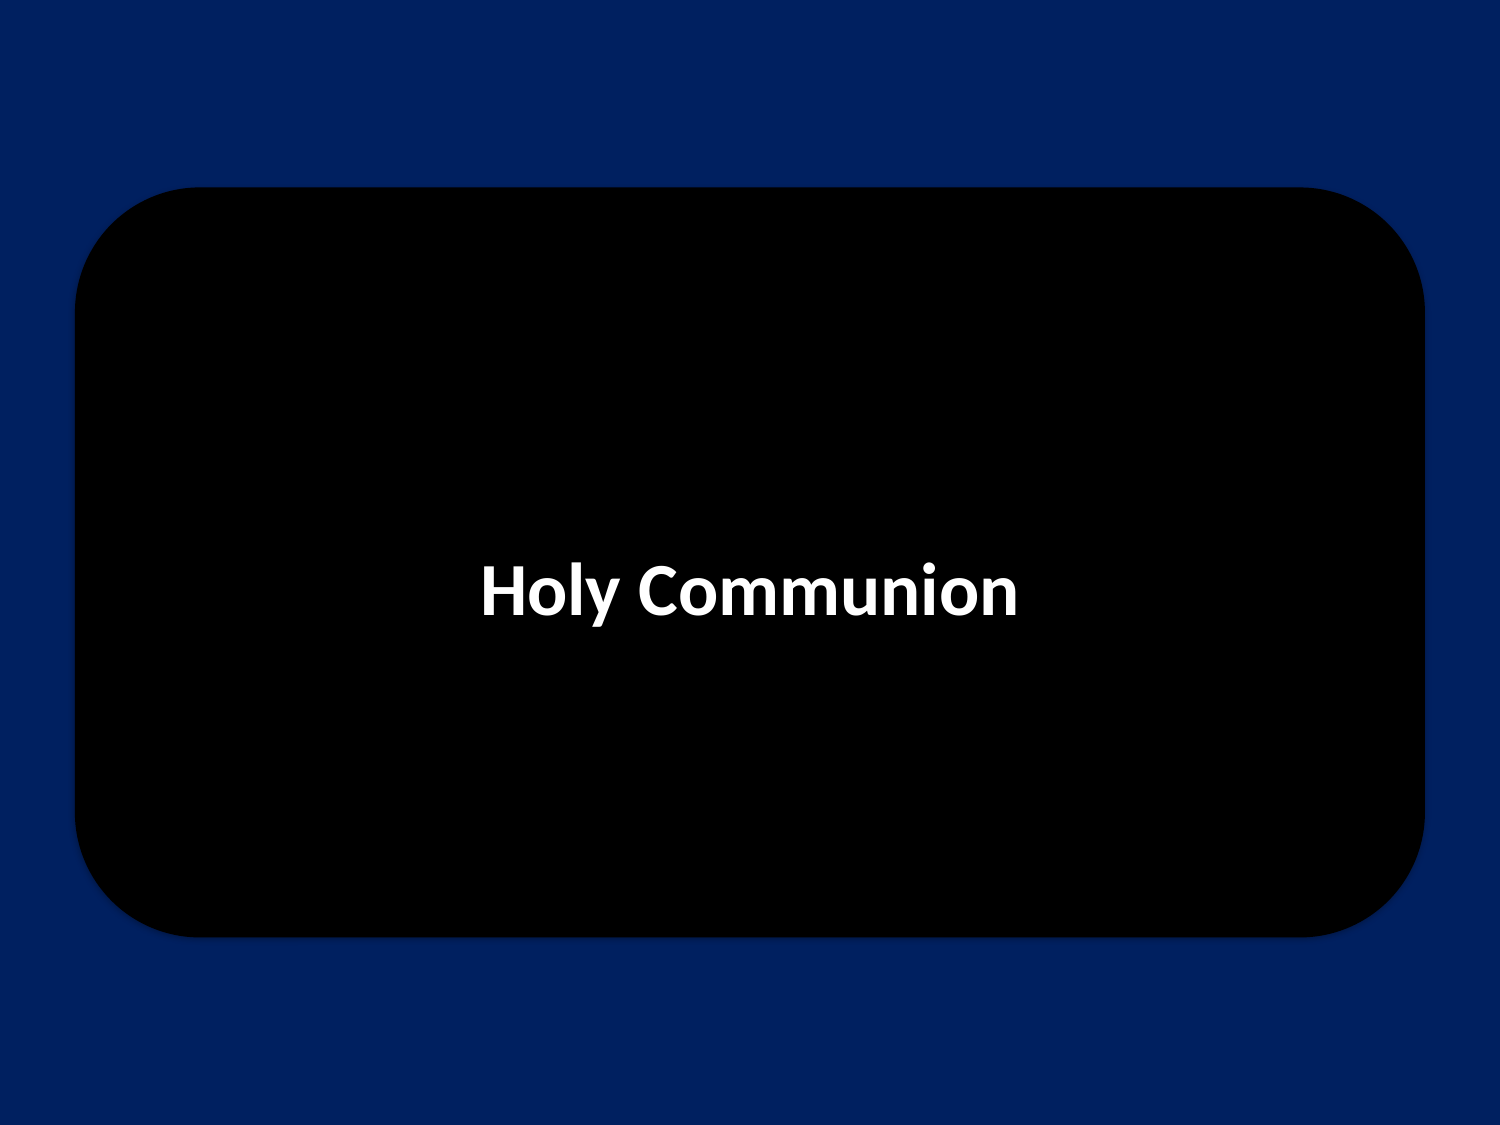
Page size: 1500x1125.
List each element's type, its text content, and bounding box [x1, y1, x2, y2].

text_box [74, 186, 1426, 939]
text_box Holy Communion [119, 487, 1380, 638]
